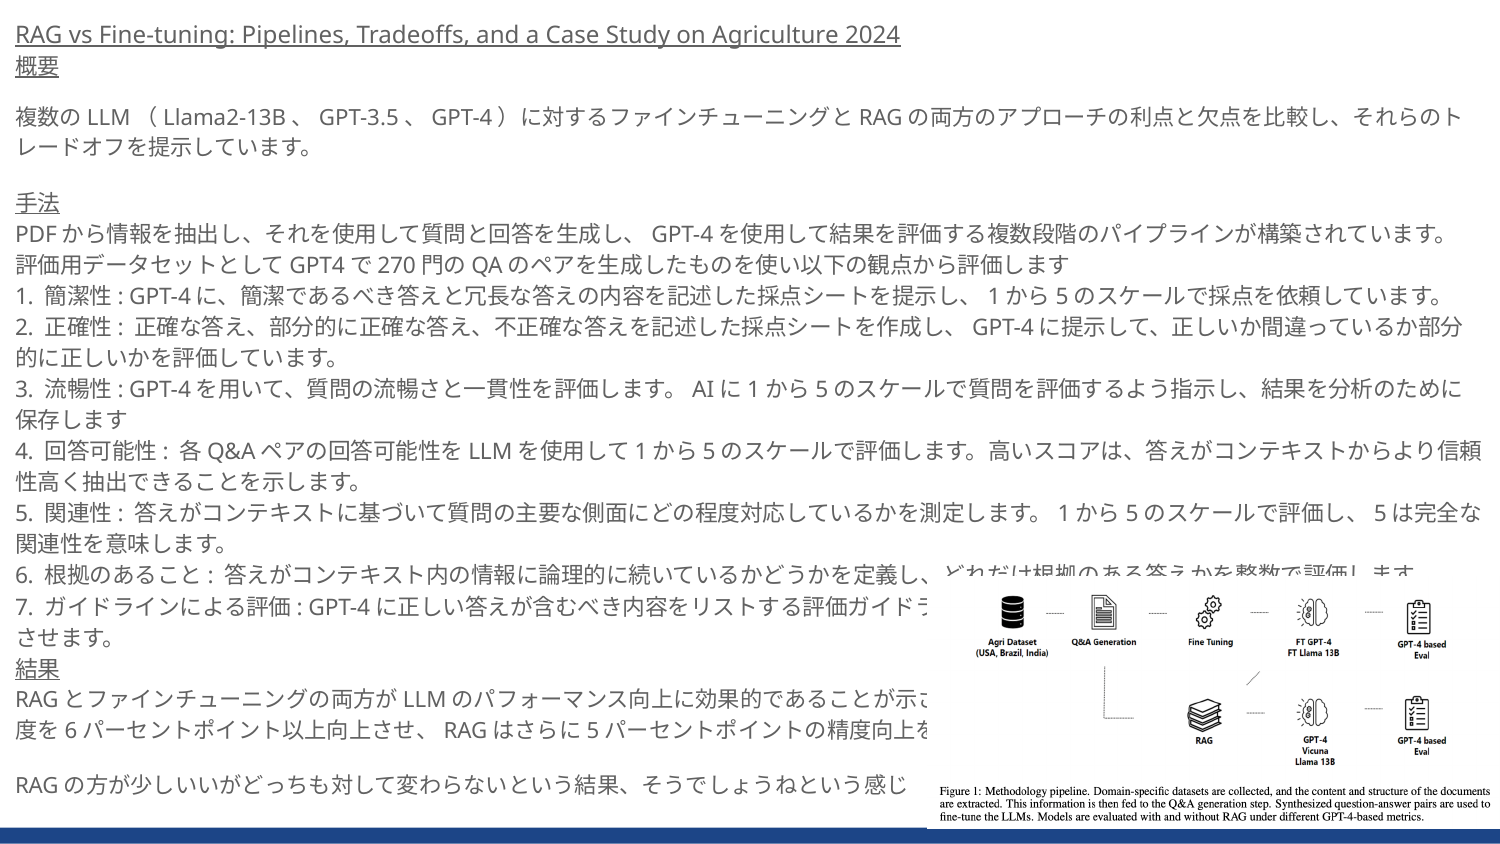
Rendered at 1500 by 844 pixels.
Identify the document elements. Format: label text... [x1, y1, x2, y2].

list RAG vs Fine-tuning: Pipelines, Tradeoffs, and a Case Study on Agriculture 2024 概要 複数のLLM（Llama2-13B、GPT-3.5、GPT-4）に対するファインチューニングとRAGの両方のアプローチの利点と欠点を比較し、それらのトレードオフを提示しています。 手法 PDFから情報を抽出し、それを使用して質問と回答を生成し、GPT-4を使用して結果を評価する複数段階のパイプラインが構築されています。 評価用データセットとしてGPT4で270門のQAのペアを生成したものを使い以下の観点から評価します 1. 簡潔性: GPT-4に、簡潔であるべき答えと冗長な答えの内容を記述した採点シートを提示し、1から5のスケールで採点を依頼しています​​。 2. 正確性: 正確な答え、部分的に正確な答え、不正確な答えを記述した採点シートを作成し、GPT-4に提示して、正しいか間違っているか部分的に正しいかを評価しています​​。 3. 流暢性: GPT-4を用いて、質問の流暢さと一貫性を評価します。AIに1から5のスケールで質問を評価するよう指示し、結果を分析のために保存します​​ 4. 回答可能性: 各Q&Aペアの回答可能性をLLMを使用して1から5のスケールで評価します。高いスコアは、答えがコンテキストからより信頼性高く抽出できることを示します​​。 5. 関連性: 答えがコンテキストに基づいて質問の主要な側面にどの程度対応しているかを測定します。1から5のスケールで評価し、5は完全な関連性を意味します​​。 6. 根拠のあること: 答えがコンテキスト内の情報に論理的に続いているかどうかを定義し、どれだけ根拠のある答えかを整数で評価します​​。 7. ガイドラインによる評価: GPT-4に正しい答えが含むべき内容をリストする評価ガイドラインを生成させ、各答えを0から1のスケールで評価させます​​。 結果 RAGとファインチューニングの両方がLLMのパフォーマンス向上に効果的であることが示されました。特に、ファインチューニングはモデルの精度を6パーセントポイント以上向上させ、RAGはさらに5パーセントポイントの精度向上をもたらしました。 RAGの方が少しいいがどっちも対して変わらないという結果、そうでしょうねという感じ [0, 0, 1500, 829]
picture [927, 576, 1500, 829]
